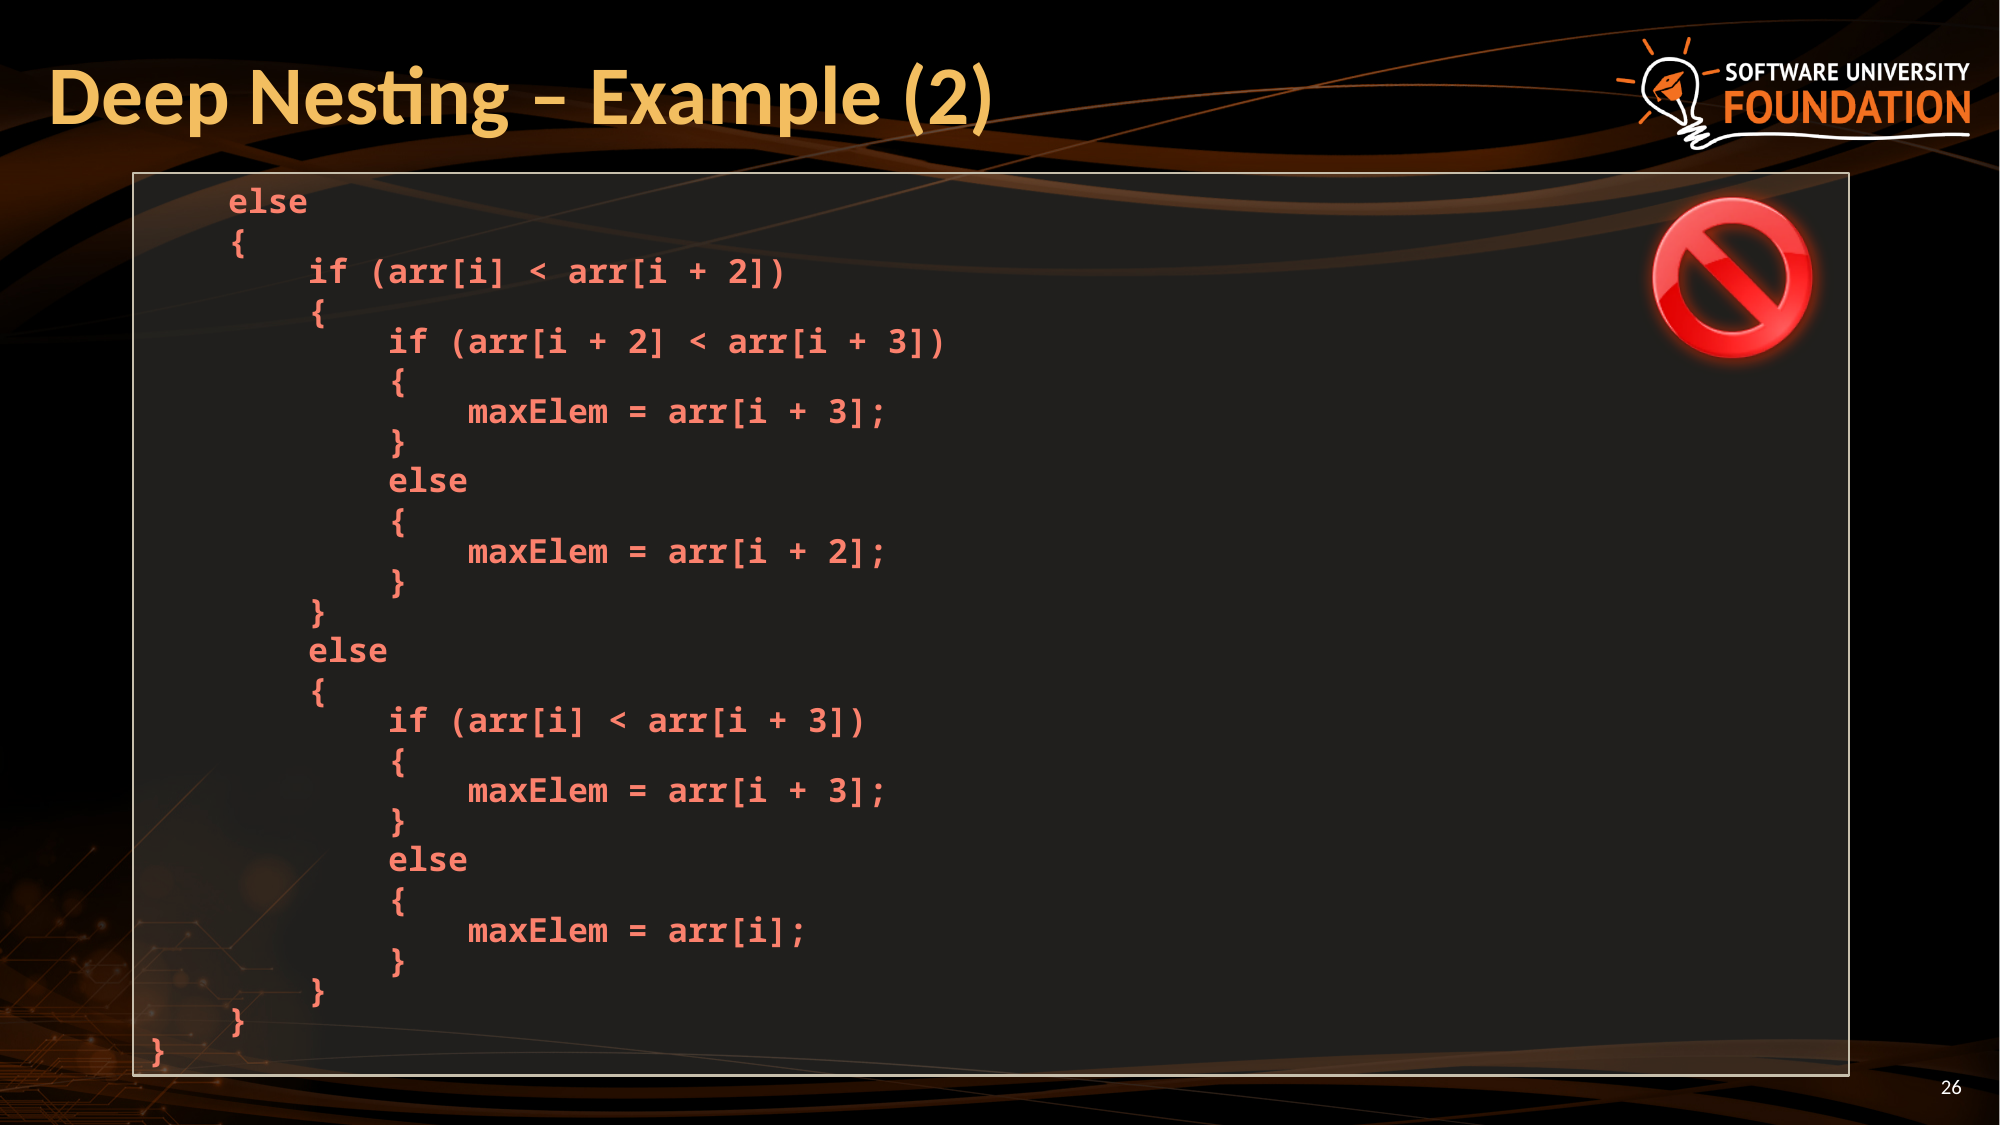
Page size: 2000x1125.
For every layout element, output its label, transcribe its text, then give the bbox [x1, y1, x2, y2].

title Deep Nesting – Example (2) [30, 6, 1602, 189]
text_box else { if (arr[i] < arr[i + 2]) { if (arr[i + 2] < arr[i + 3]) { maxElem = arr[i + 3]; } else { maxElem = arr[i + 2]; } } else { if (arr[i] < arr[i + 3]) { maxElem = arr[i + 3]; } else { maxElem = arr[i]; } } } } [133, 172, 1850, 1076]
picture [0, 0, 2000, 1125]
slide_number 26 [1897, 1070, 1968, 1103]
